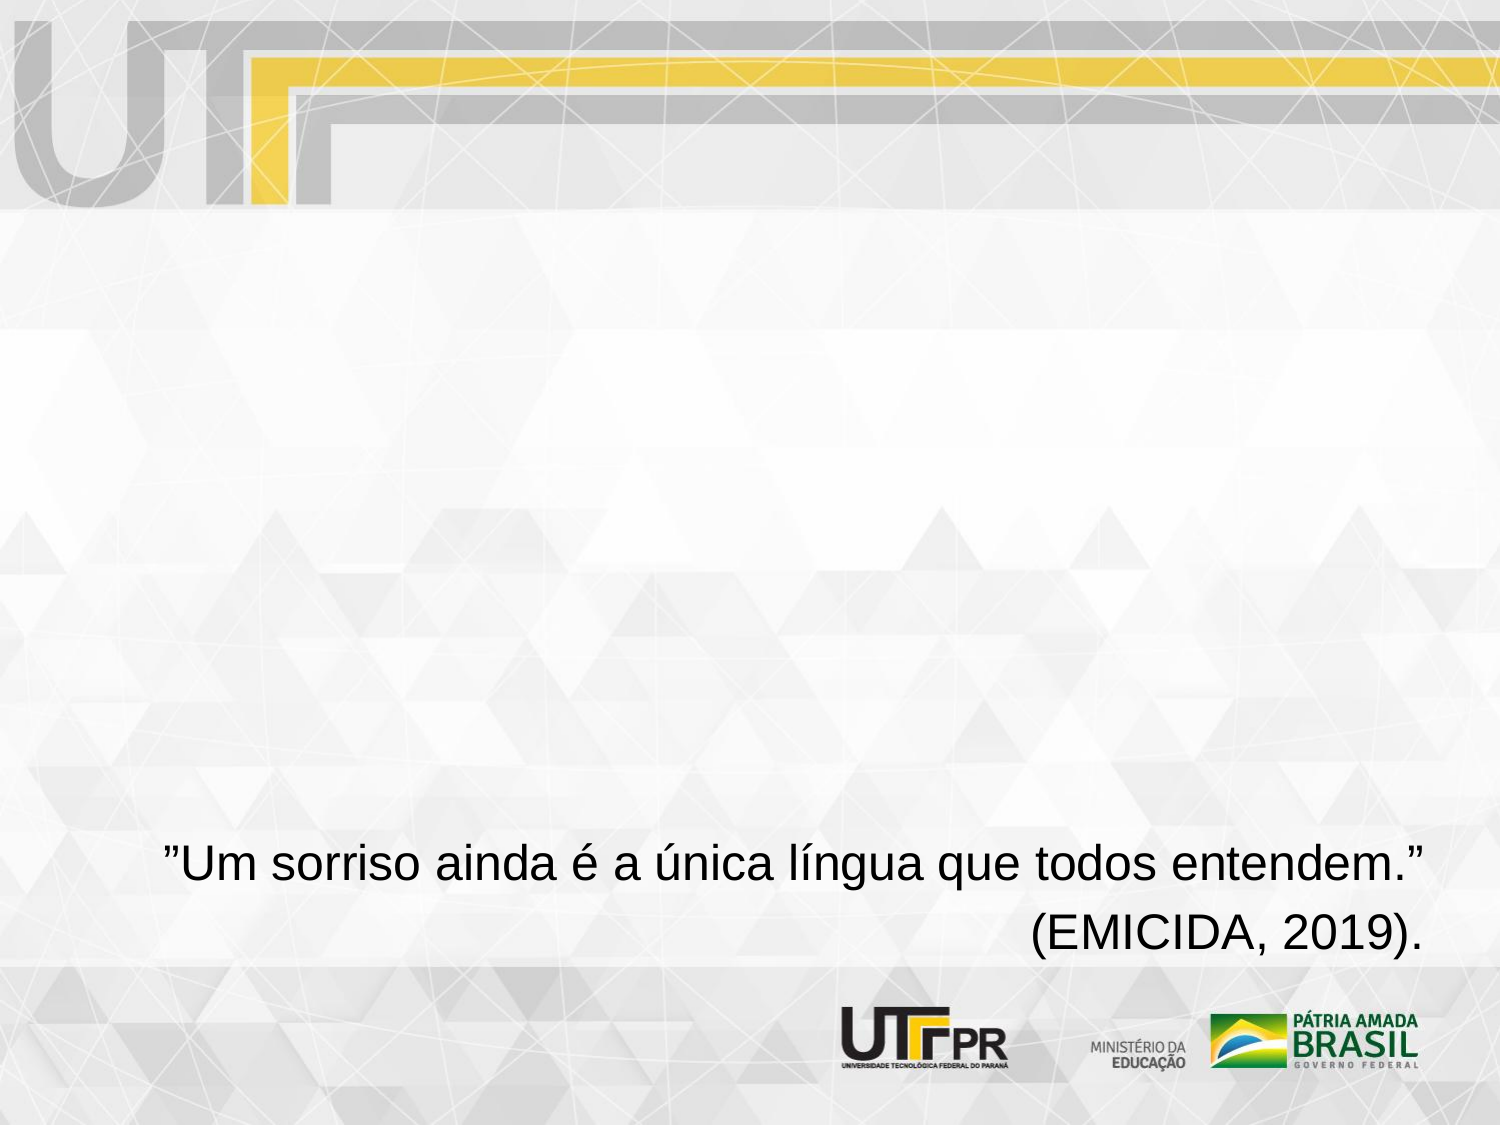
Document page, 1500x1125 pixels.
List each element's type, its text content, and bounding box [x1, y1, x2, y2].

subtitle ”Um sorriso ainda é a única língua que todos entendem.” (EMICIDA, 2019). [75, 338, 1425, 960]
picture [0, 0, 1500, 1125]
